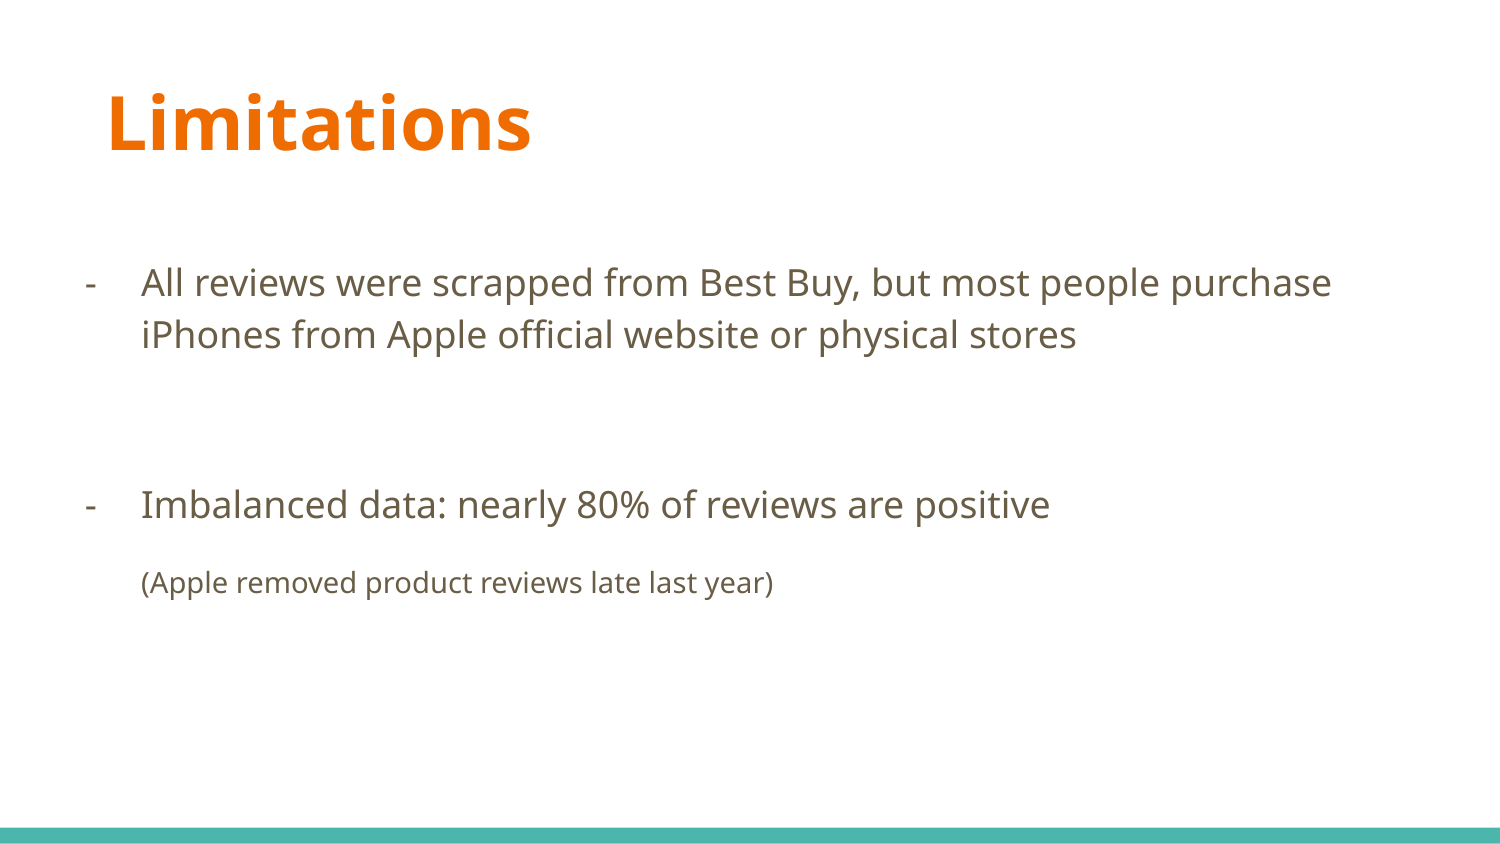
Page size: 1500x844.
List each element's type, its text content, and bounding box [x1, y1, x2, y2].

list All reviews were scrapped from Best Buy, but most people purchase iPhones from Apple official website or physical stores Imbalanced data: nearly 80% of reviews are positive (Apple removed product reviews late last year) [51, 237, 1449, 780]
title Limitations [90, 60, 1488, 176]
